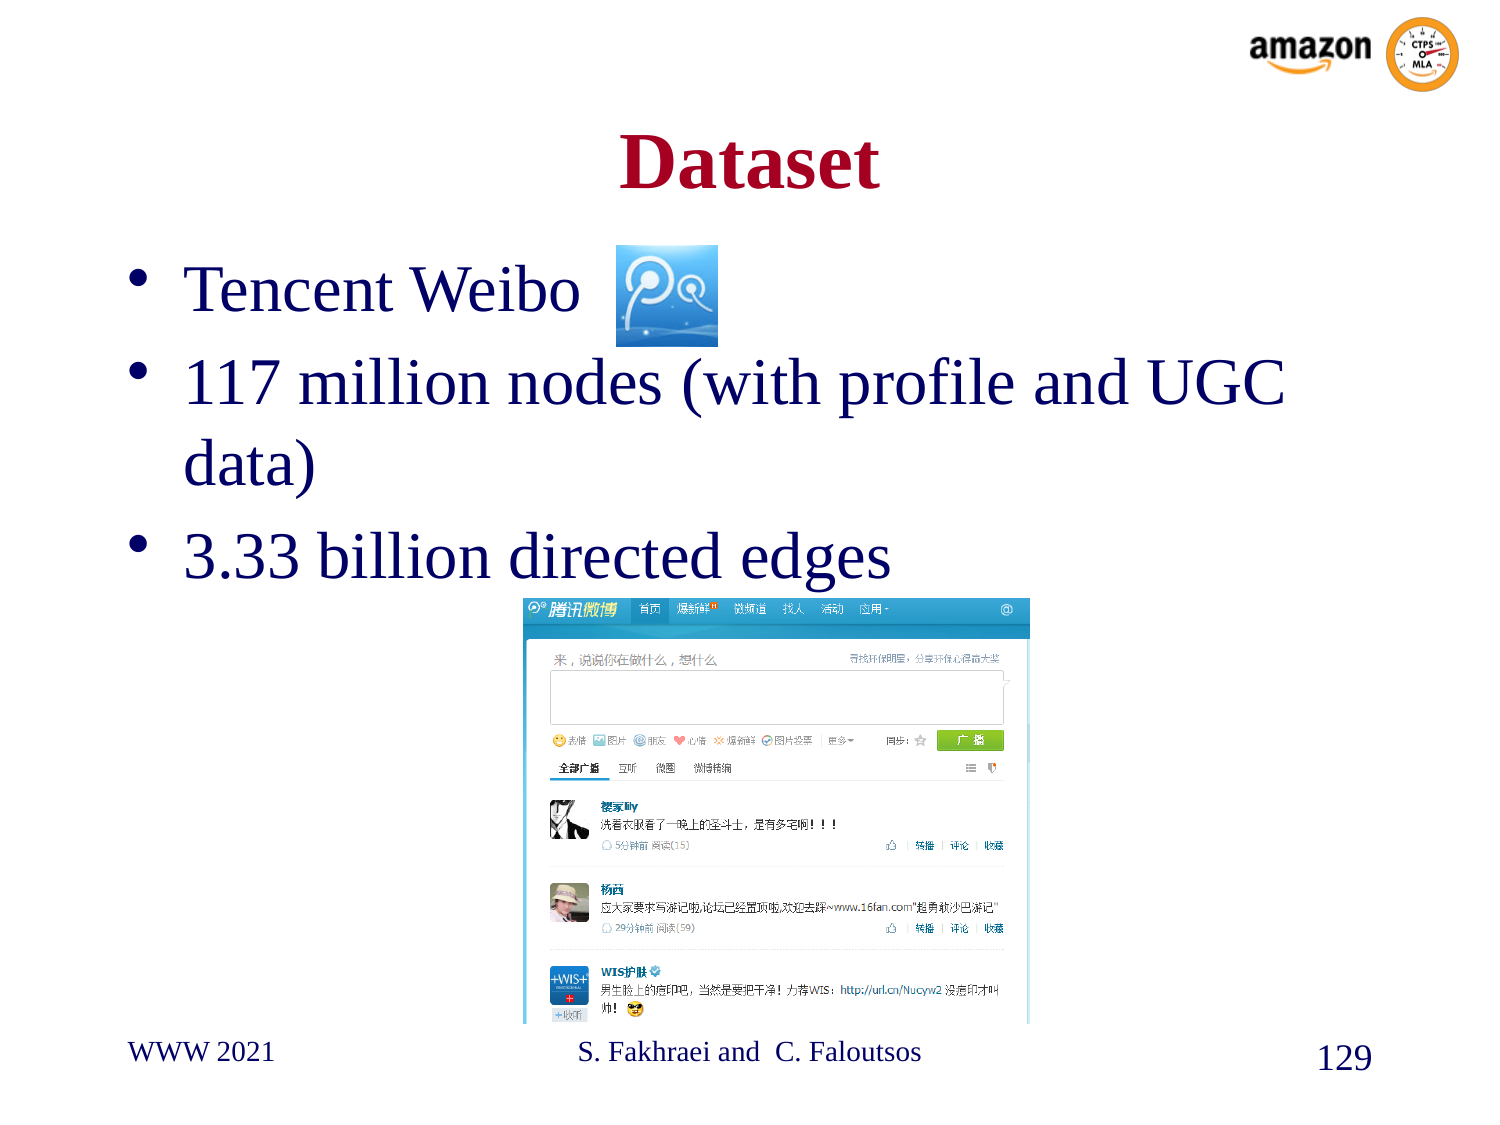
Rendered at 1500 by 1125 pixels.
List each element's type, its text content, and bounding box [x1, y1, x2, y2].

slide_number 129 [1074, 1024, 1388, 1101]
title Dataset [112, 99, 1388, 213]
picture [523, 598, 1030, 1024]
picture [616, 245, 718, 347]
picture [1239, 16, 1460, 93]
slide_number WWW 2021 [112, 1024, 426, 1101]
footer S. Fakhraei and C. Faloutsos [512, 1024, 988, 1101]
list Tencent Weibo 117 million nodes (with profile and UGC data) 3.33 billion directed edges [112, 237, 1388, 1001]
